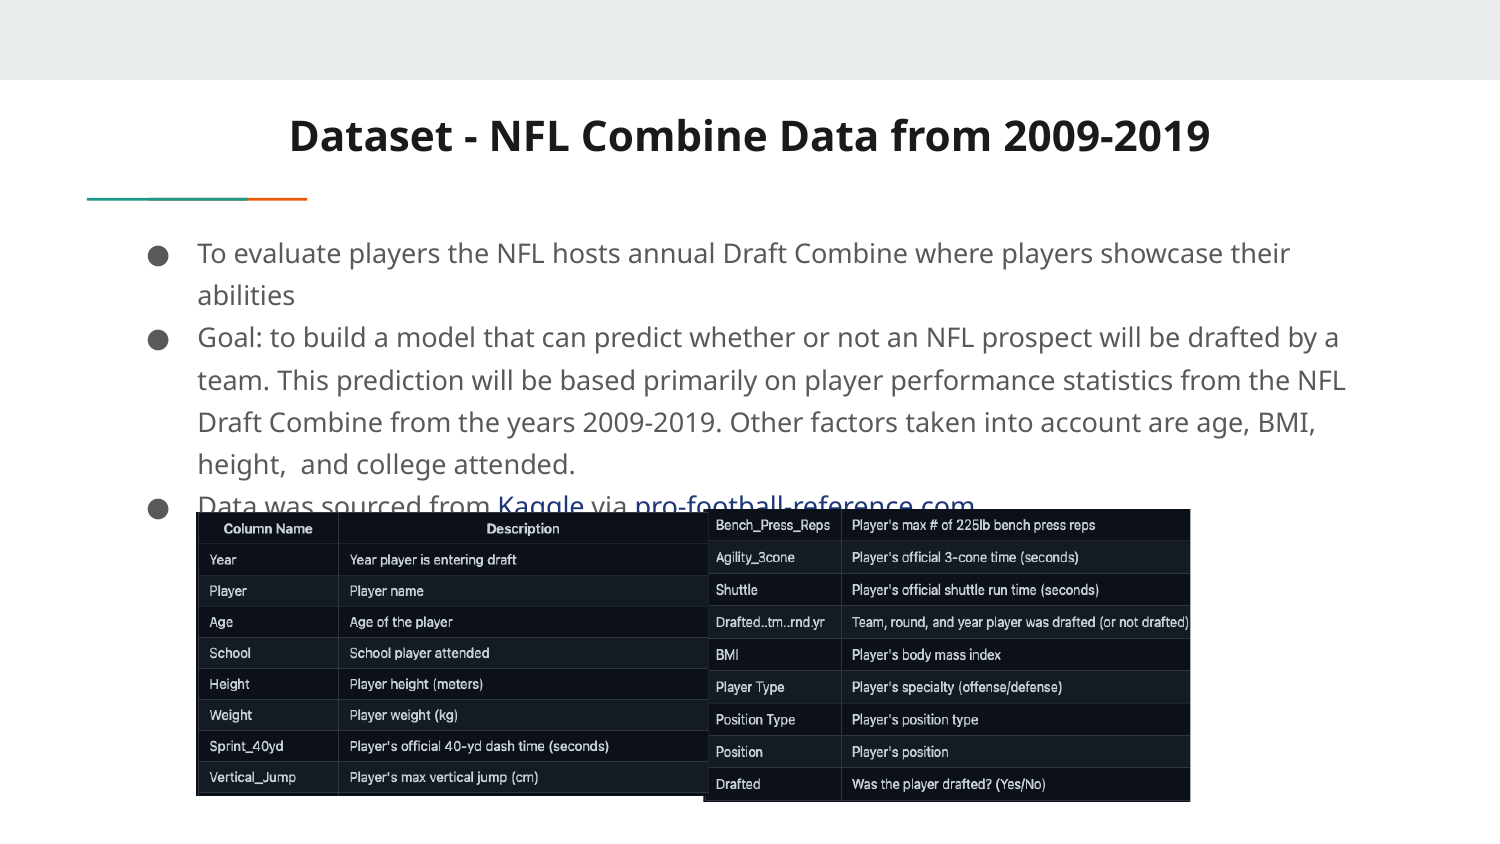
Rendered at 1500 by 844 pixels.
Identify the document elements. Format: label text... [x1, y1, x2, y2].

list To evaluate players the NFL hosts annual Draft Combine where players showcase their abilities Goal: to build a model that can predict whether or not an NFL prospect will be drafted by a team. This prediction will be based primarily on player performance statistics from the NFL Draft Combine from the years 2009-2019. Other factors taken into account are age, BMI, height, and college attended. Data was sourced from Kaggle via pro-football-reference.com [107, 152, 1369, 619]
picture [189, 502, 1191, 802]
title Dataset - NFL Combine Data from 2009-2019 [119, 91, 1381, 179]
